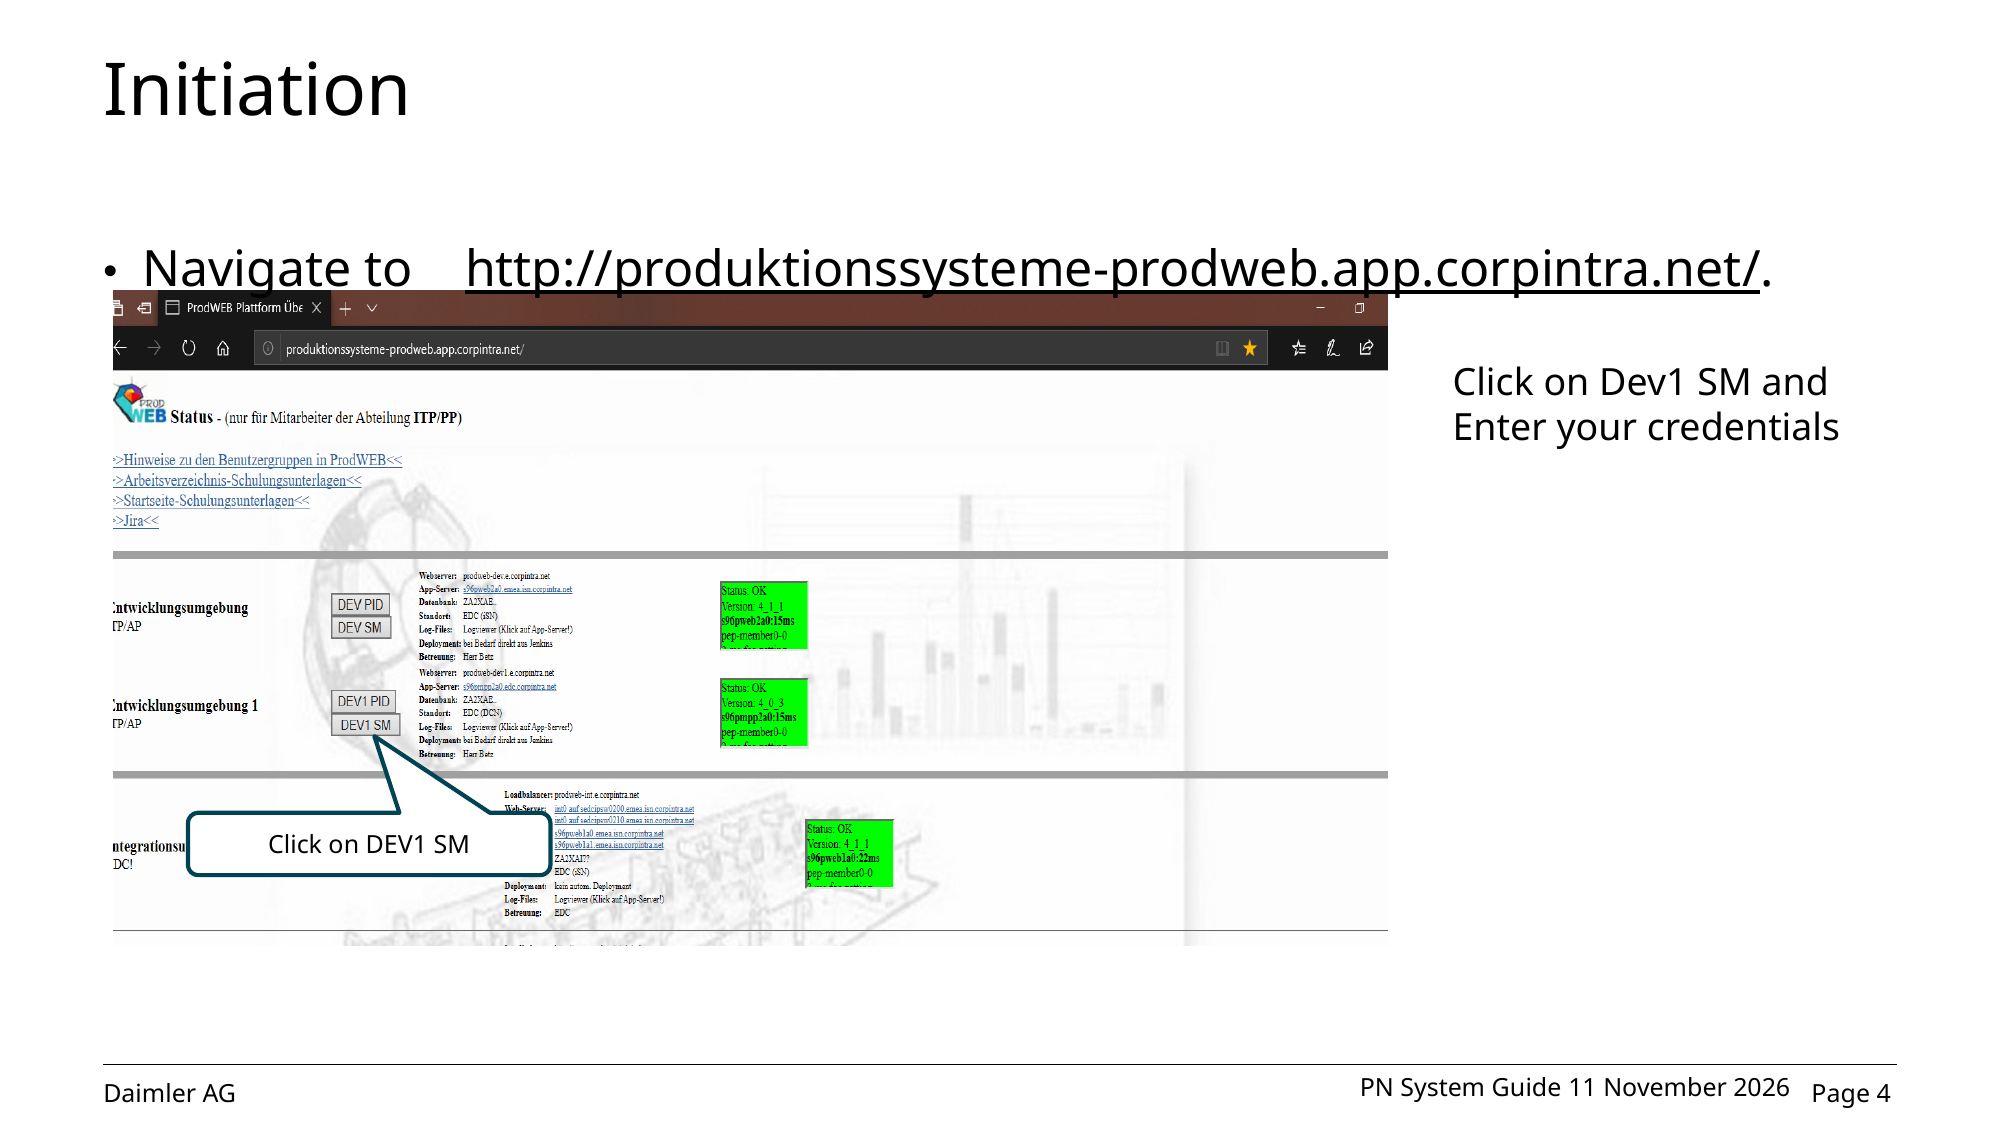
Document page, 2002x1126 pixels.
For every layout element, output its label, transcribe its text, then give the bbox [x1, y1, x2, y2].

slide_number Page 4 [1811, 1077, 2001, 1113]
list Navigate to http://produktionssysteme-prodweb.app.corpintra.net/. [103, 202, 1898, 1065]
footer PN System Guide 05 November 2020 [472, 1077, 1806, 1113]
title Initiation [103, 46, 1898, 160]
picture [112, 290, 1389, 946]
text_box Click on Dev1 SM and Enter your credentials [1437, 350, 1876, 455]
